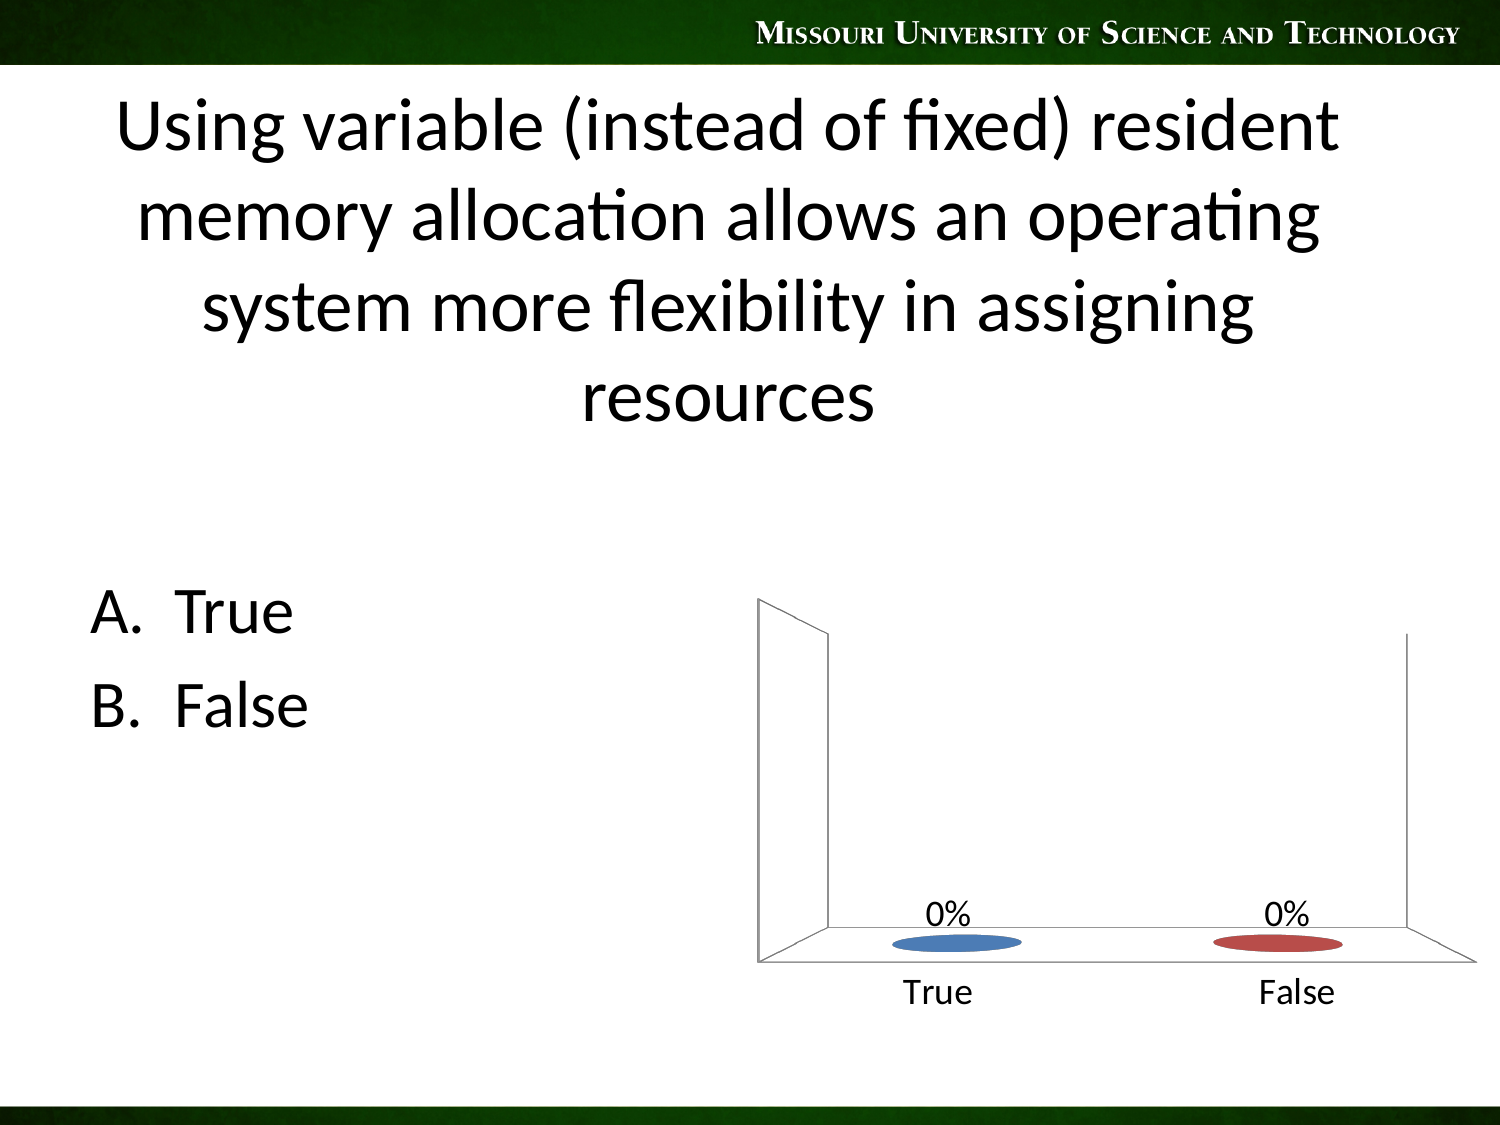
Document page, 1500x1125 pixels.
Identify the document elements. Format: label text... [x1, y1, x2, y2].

list True False [75, 559, 737, 1005]
picture [0, 0, 1500, 1125]
title Using variable (instead of fixed) resident memory allocation allows an operating system more flexibility in assigning resources [48, 67, 1410, 445]
chart [739, 559, 1490, 1107]
